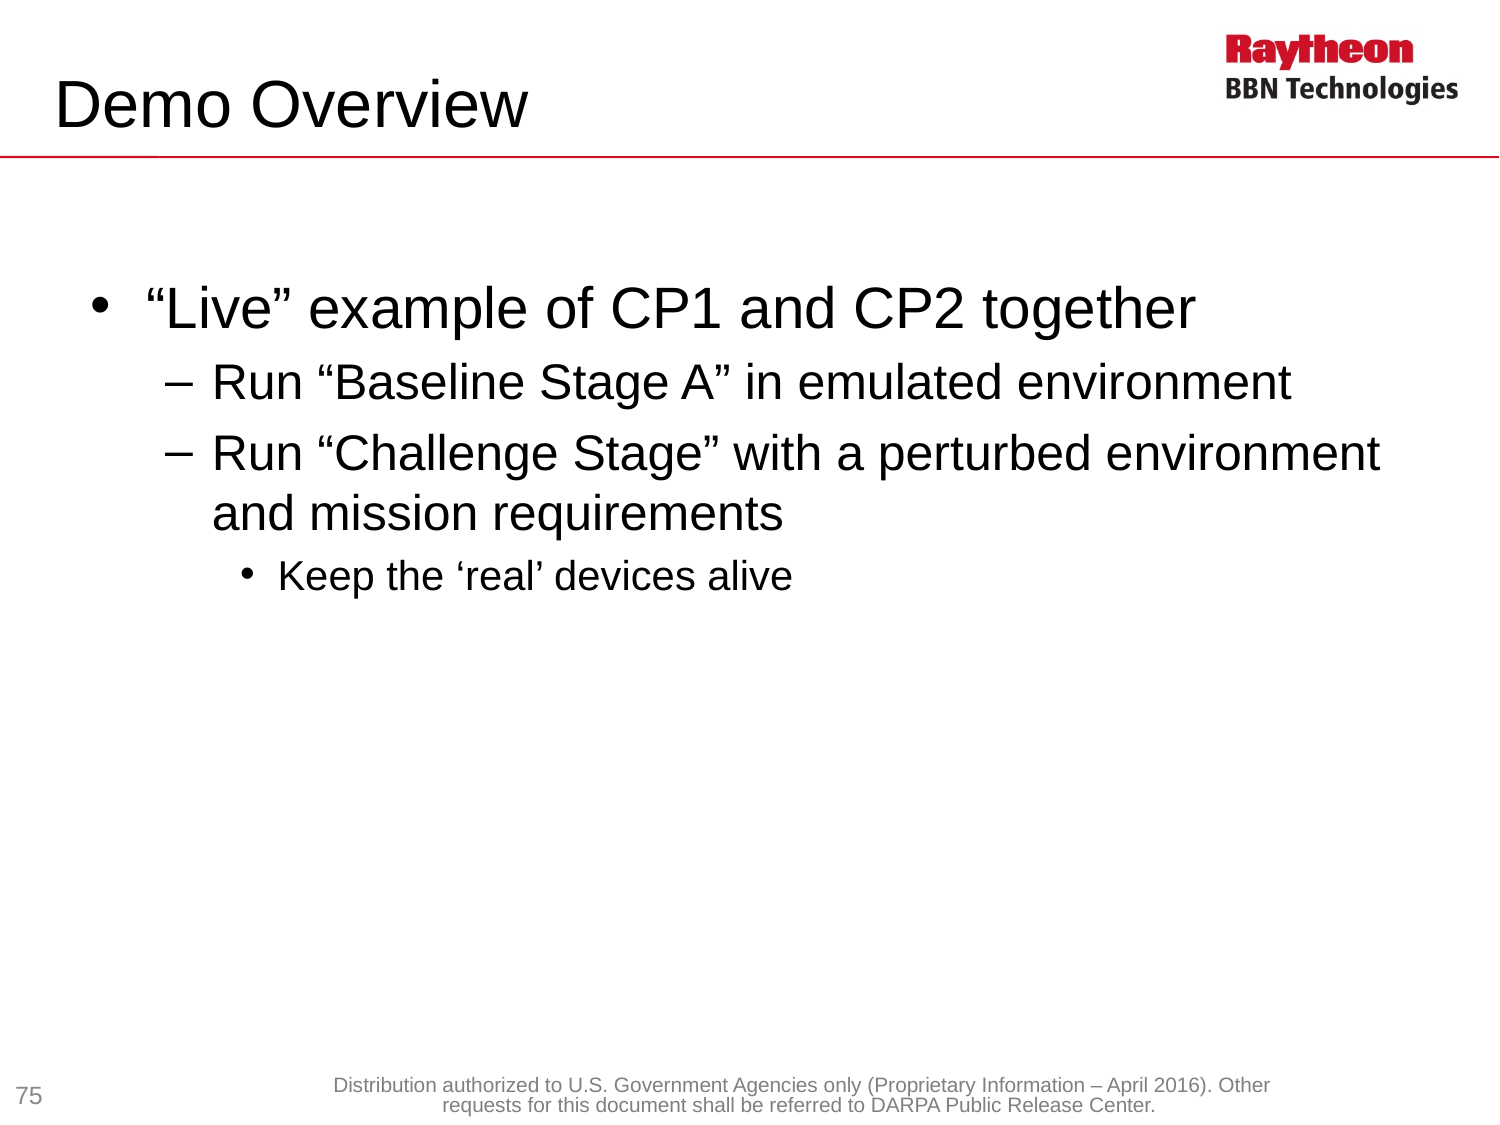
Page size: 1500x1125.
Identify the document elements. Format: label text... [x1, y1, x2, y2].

title Demo Overview [39, 44, 1390, 158]
slide_number 75 [0, 1065, 208, 1125]
list “Live” example of CP1 and CP2 together Run “Baseline Stage A” in emulated environment Run “Challenge Stage” with a perturbed environment and mission requirements Keep the ‘real’ devices alive [74, 262, 1426, 1006]
picture [1222, 31, 1460, 108]
